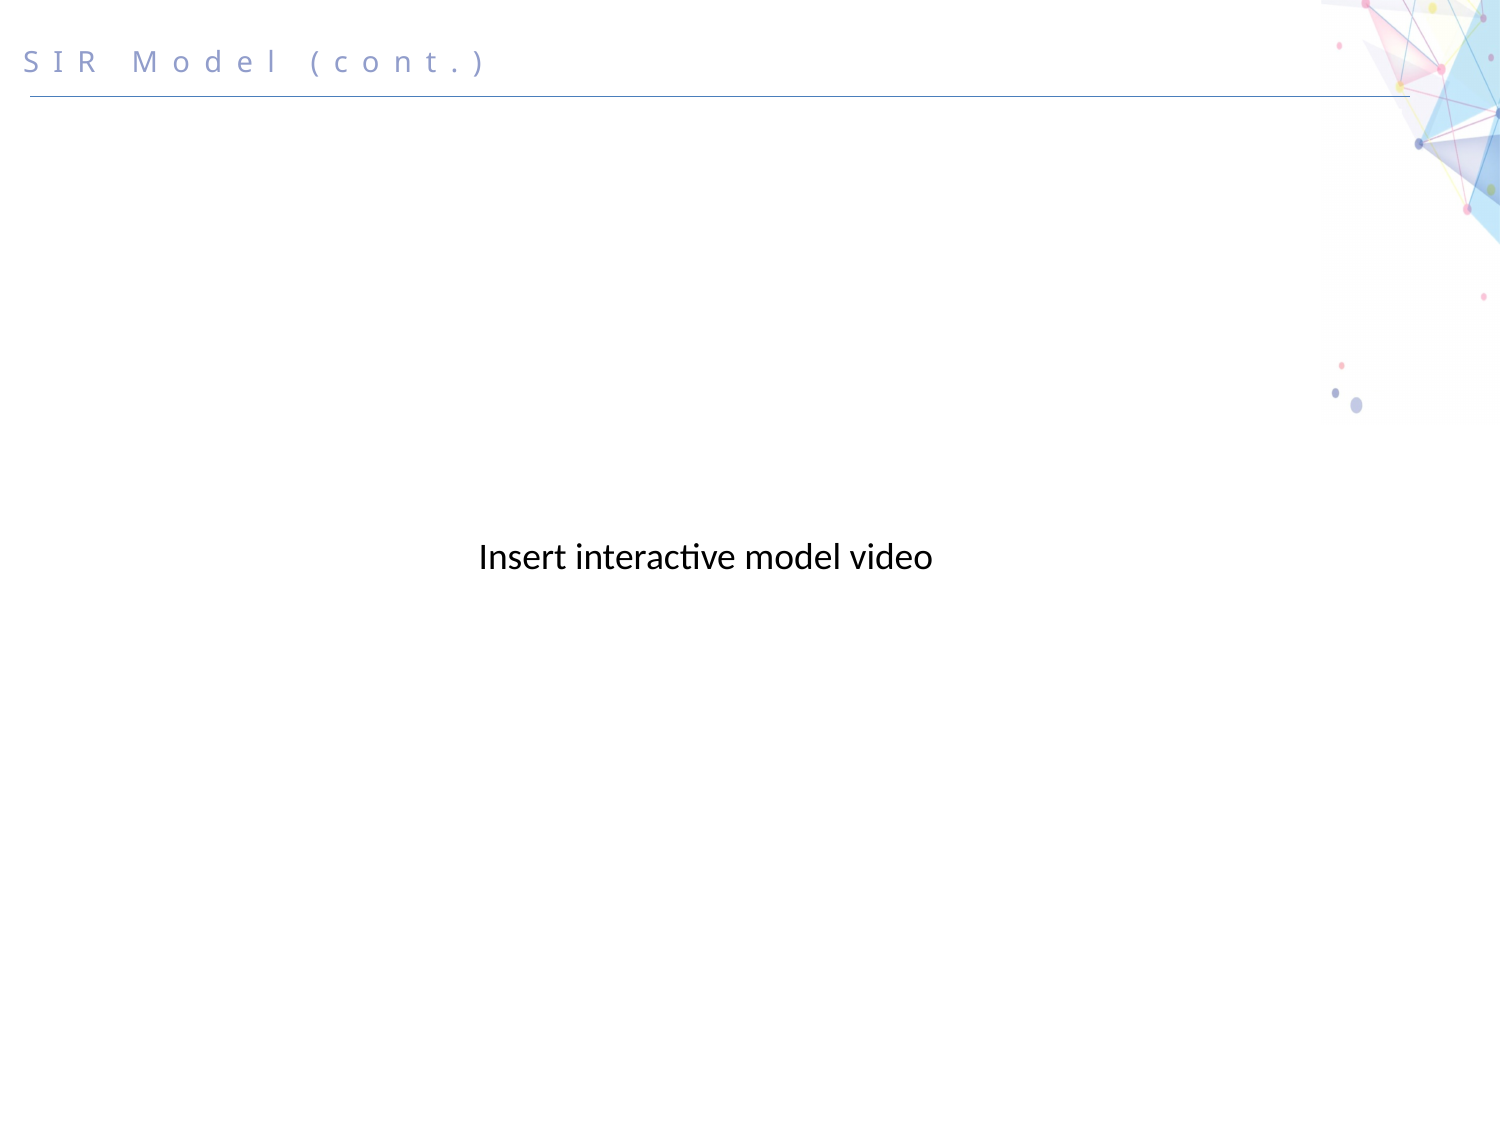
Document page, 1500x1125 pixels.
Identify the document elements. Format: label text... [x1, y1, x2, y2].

text_box SIR Model (cont.) [5, 34, 775, 87]
text_box Insert interactive model video [449, 524, 963, 585]
picture [1197, 0, 1500, 425]
